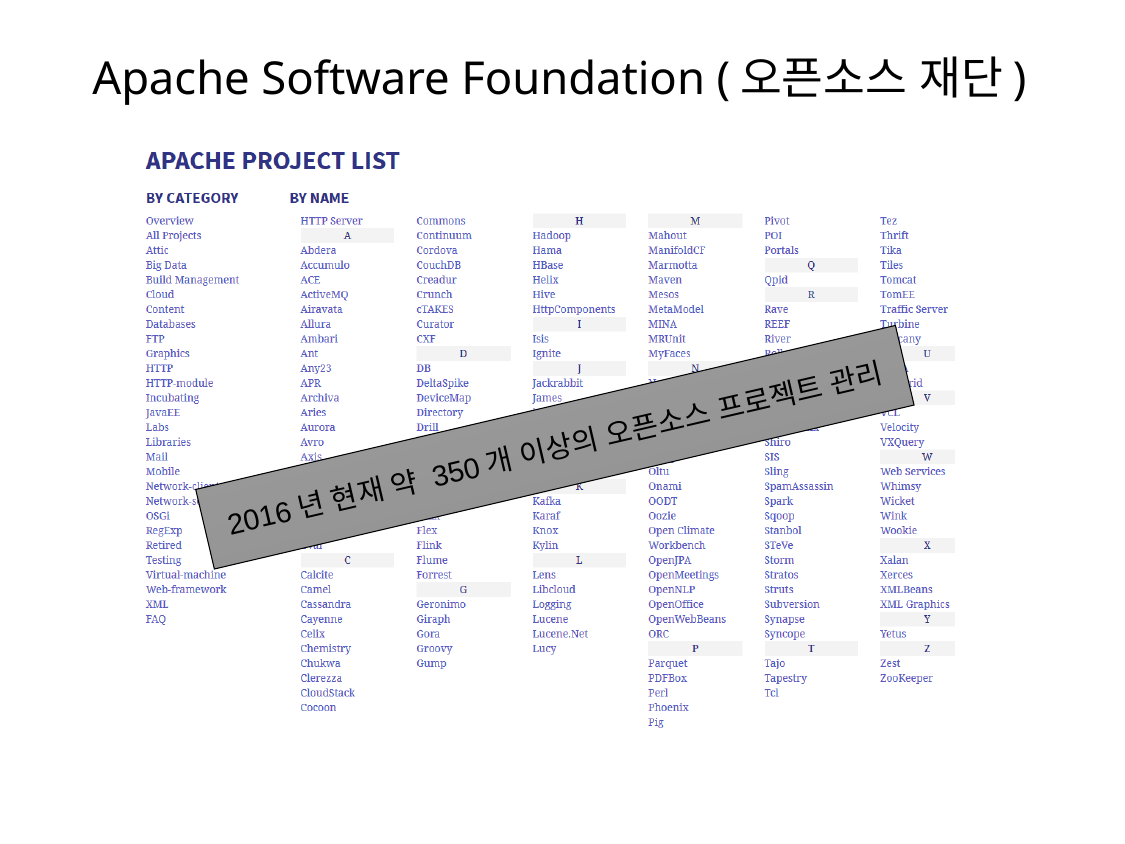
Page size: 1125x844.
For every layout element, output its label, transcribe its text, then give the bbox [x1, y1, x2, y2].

picture [140, 143, 955, 733]
title Apache Software Foundation (오픈소스 재단) [77, 44, 1048, 115]
